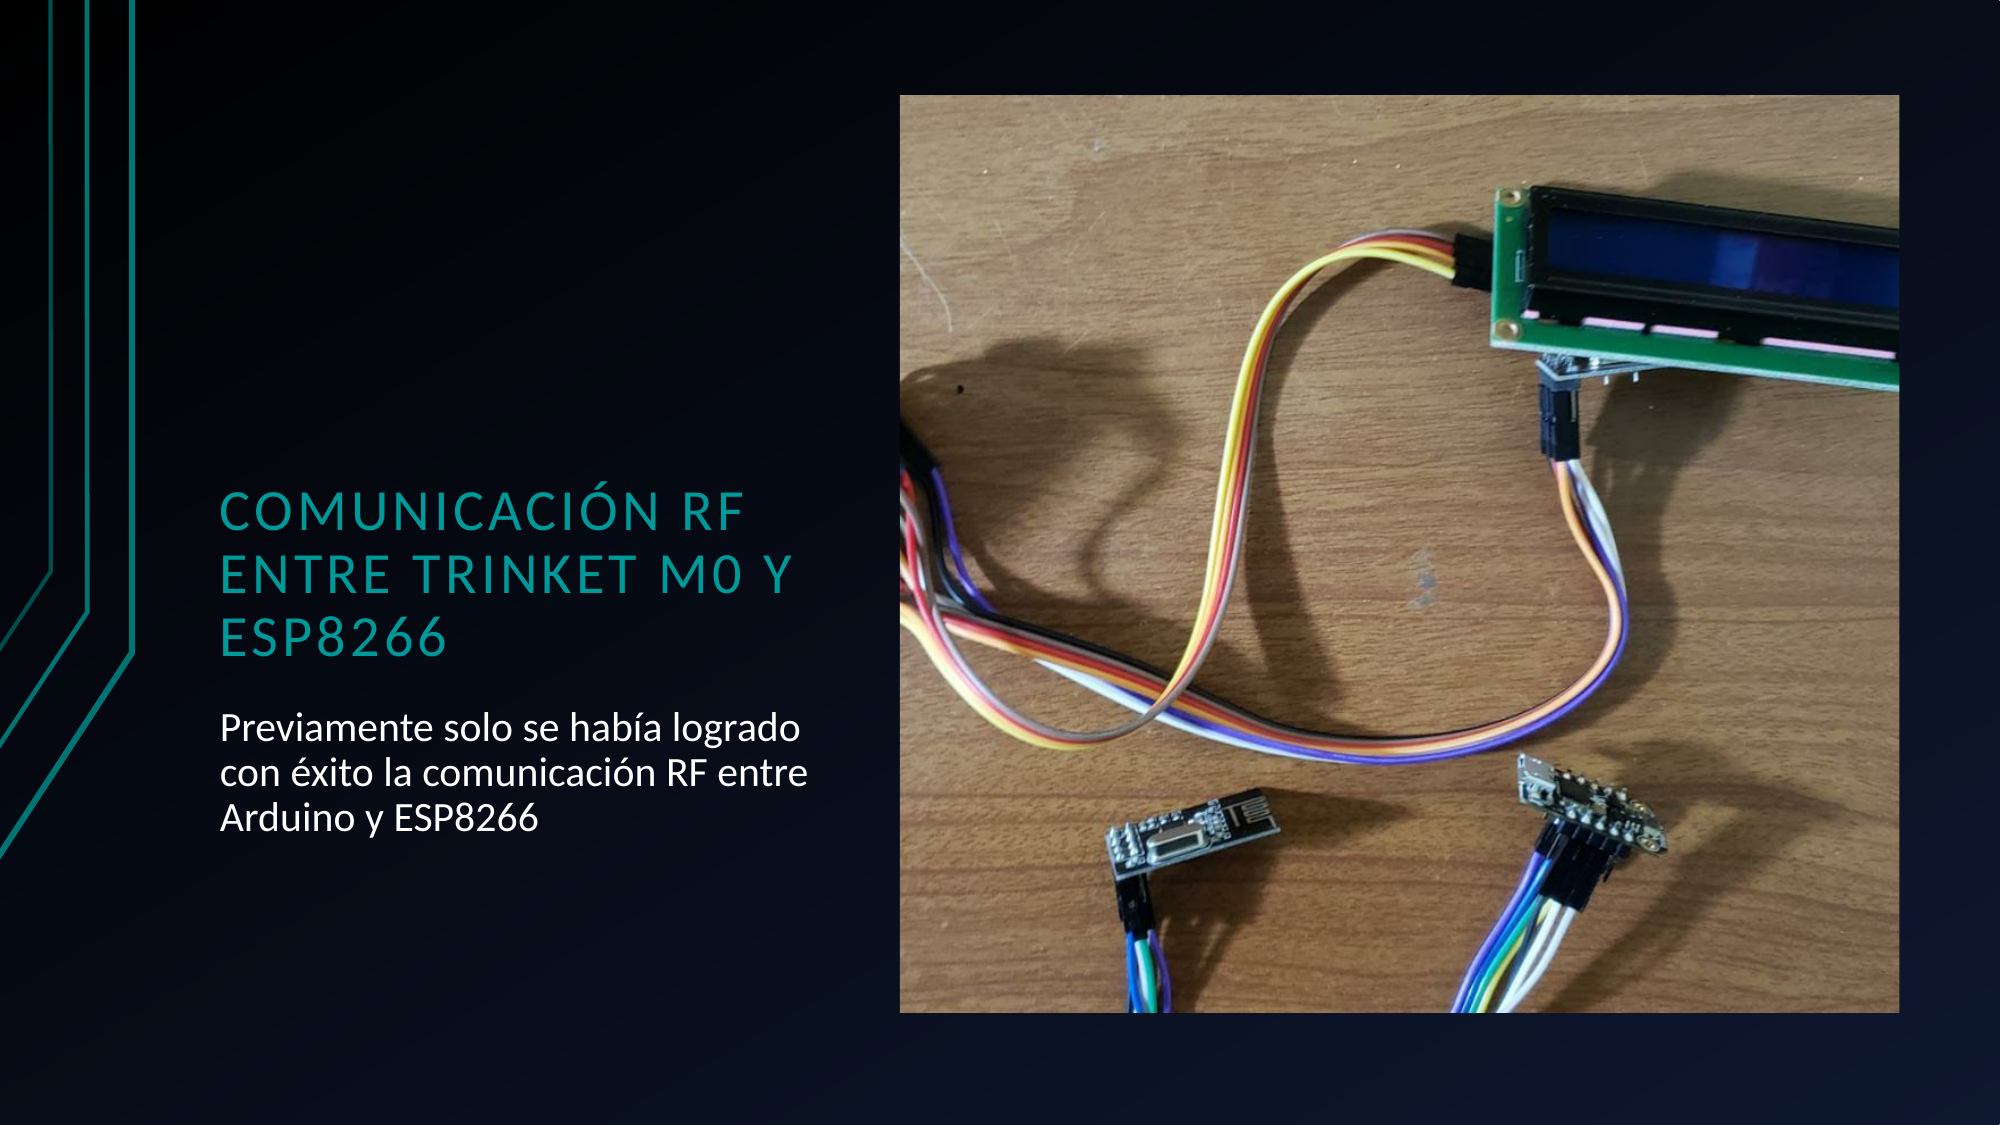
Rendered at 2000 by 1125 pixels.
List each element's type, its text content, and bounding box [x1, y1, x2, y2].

picture [899, 95, 1900, 1013]
title Comunicación RF entre Trinket M0 y ESP8266 [199, 279, 867, 680]
list Previamente solo se había logrado con éxito la comunicación RF entre Arduino y ESP8266 [199, 695, 867, 1013]
